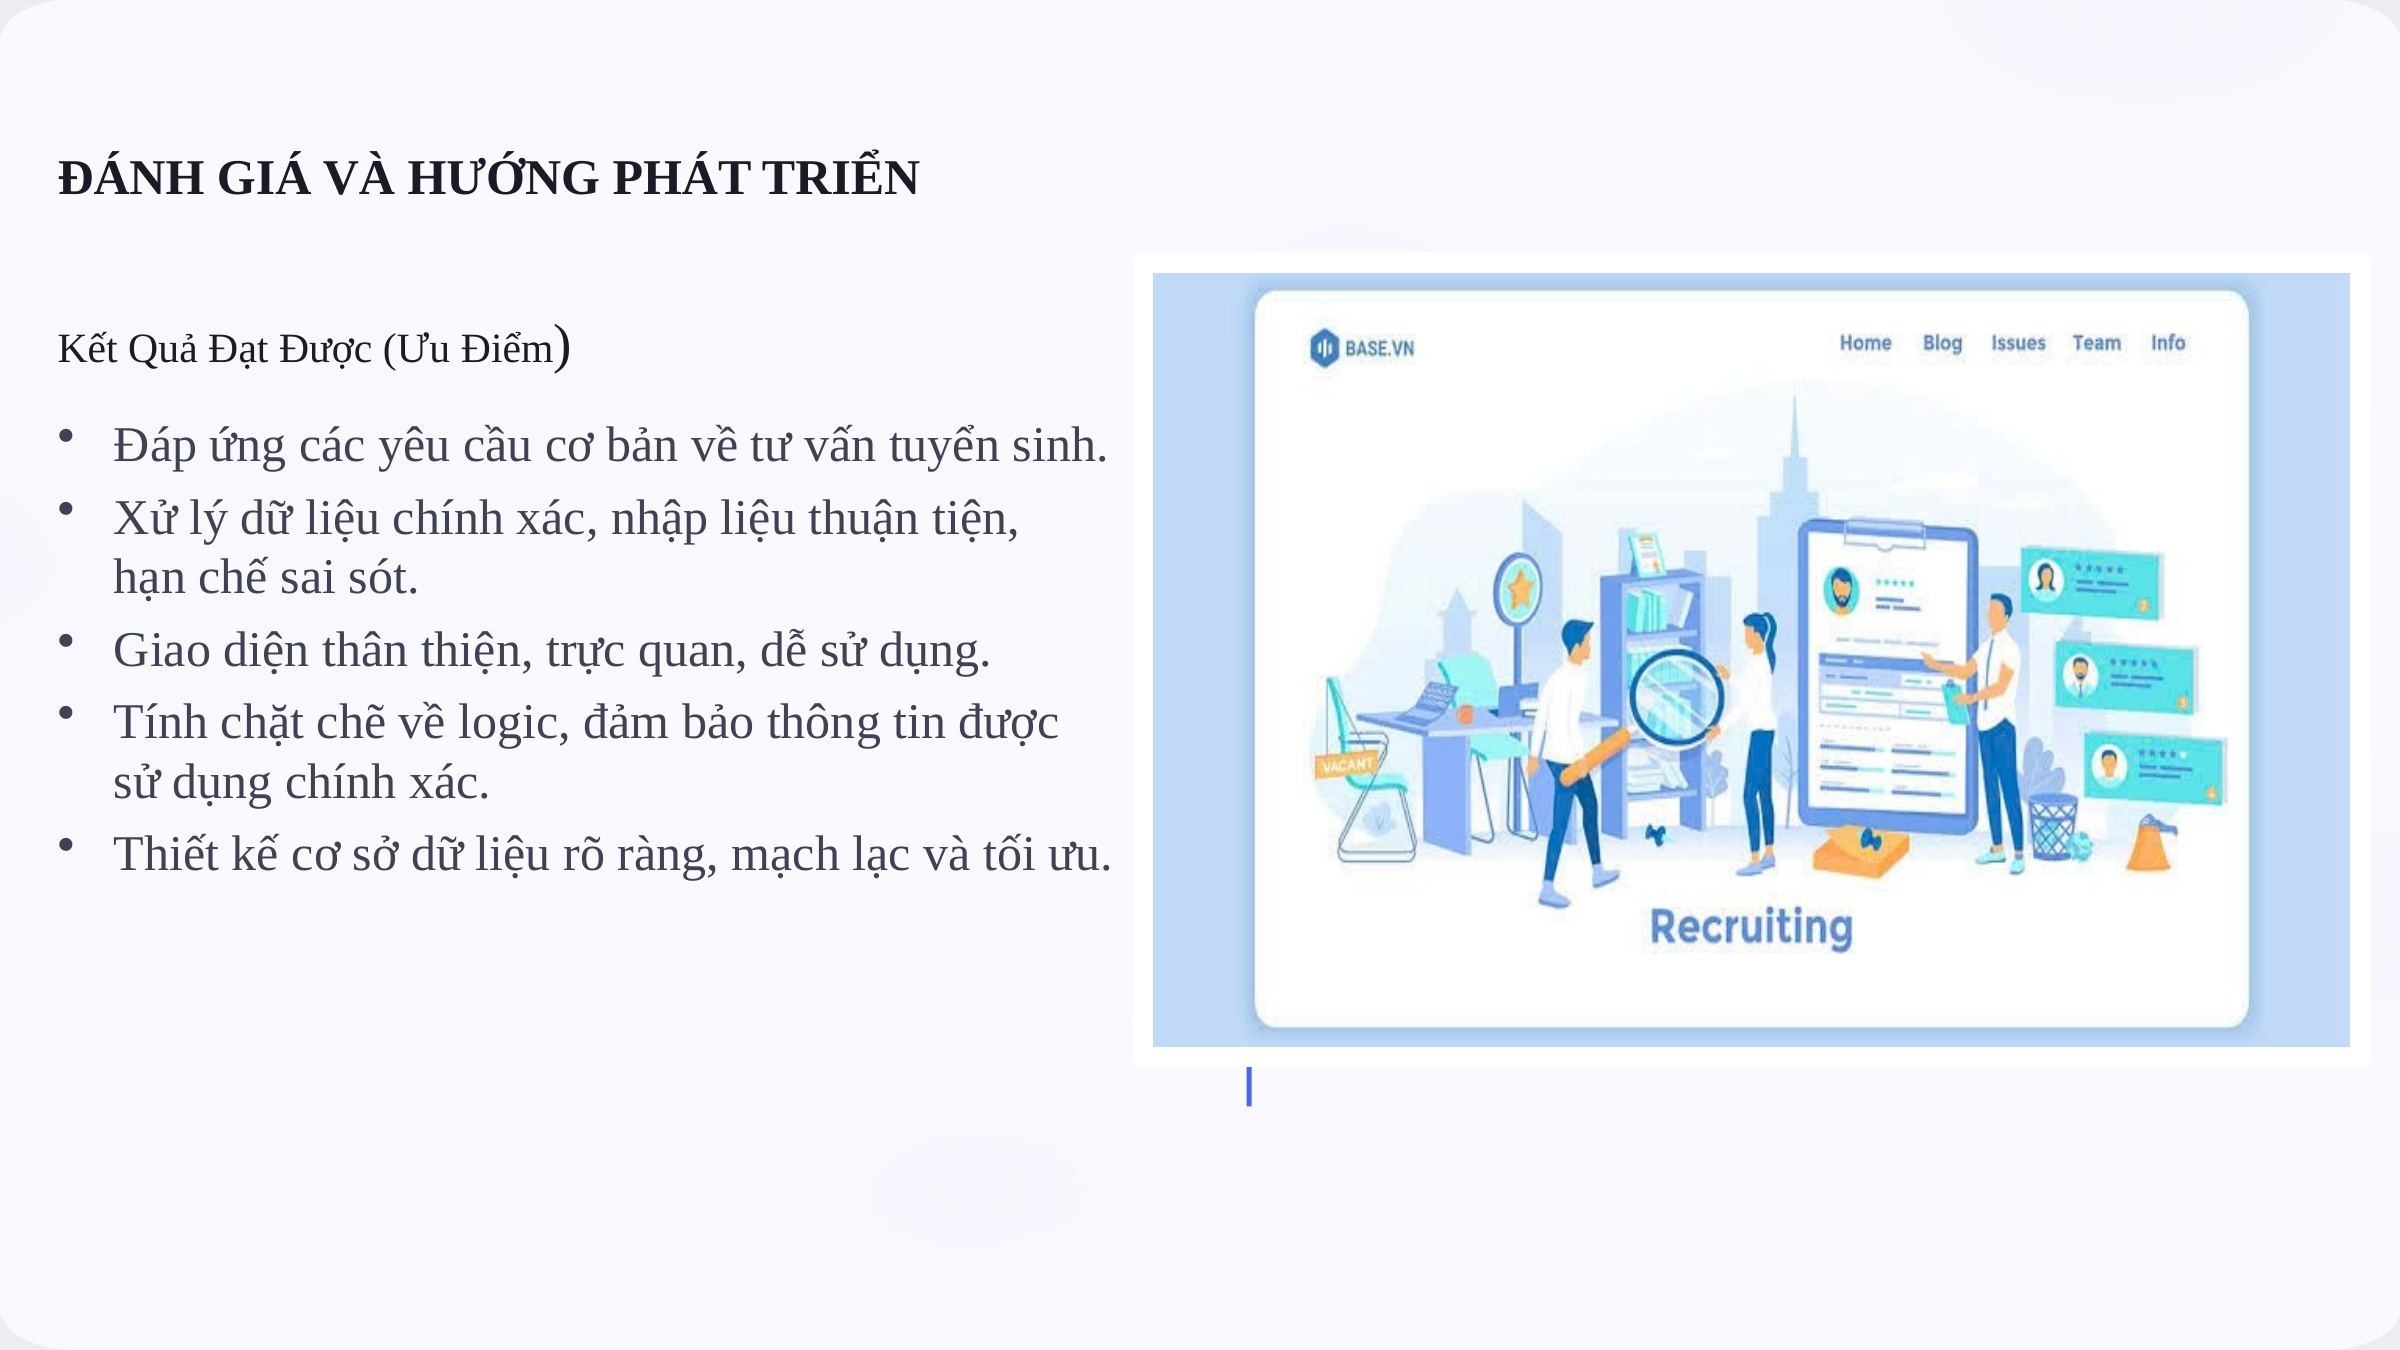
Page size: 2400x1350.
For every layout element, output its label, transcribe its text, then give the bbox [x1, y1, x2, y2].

text_box Tính chặt chẽ về logic, đảm bảo thông tin được sử dụng chính xác. [57, 689, 1082, 809]
picture [1153, 272, 2351, 1047]
text_box Giao diện thân thiện, trực quan, dễ sử dụng. [57, 616, 1082, 677]
text_box Đáp ứng các yêu cầu cơ bản về tư vấn tuyển sinh. [57, 412, 1082, 472]
text_box Thiết kế cơ sở dữ liệu rõ ràng, mạch lạc và tối ưu. [57, 821, 1082, 881]
text_box Kết Quả Đạt Được (Ưu Điểm) [57, 305, 801, 375]
text_box [1246, 1067, 1252, 1107]
text_box ĐÁNH GIÁ VÀ HƯỚNG PHÁT TRIỂN [57, 88, 999, 230]
text_box Xử lý dữ liệu chính xác, nhập liệu thuận tiện, hạn chế sai sót. [57, 484, 1082, 604]
